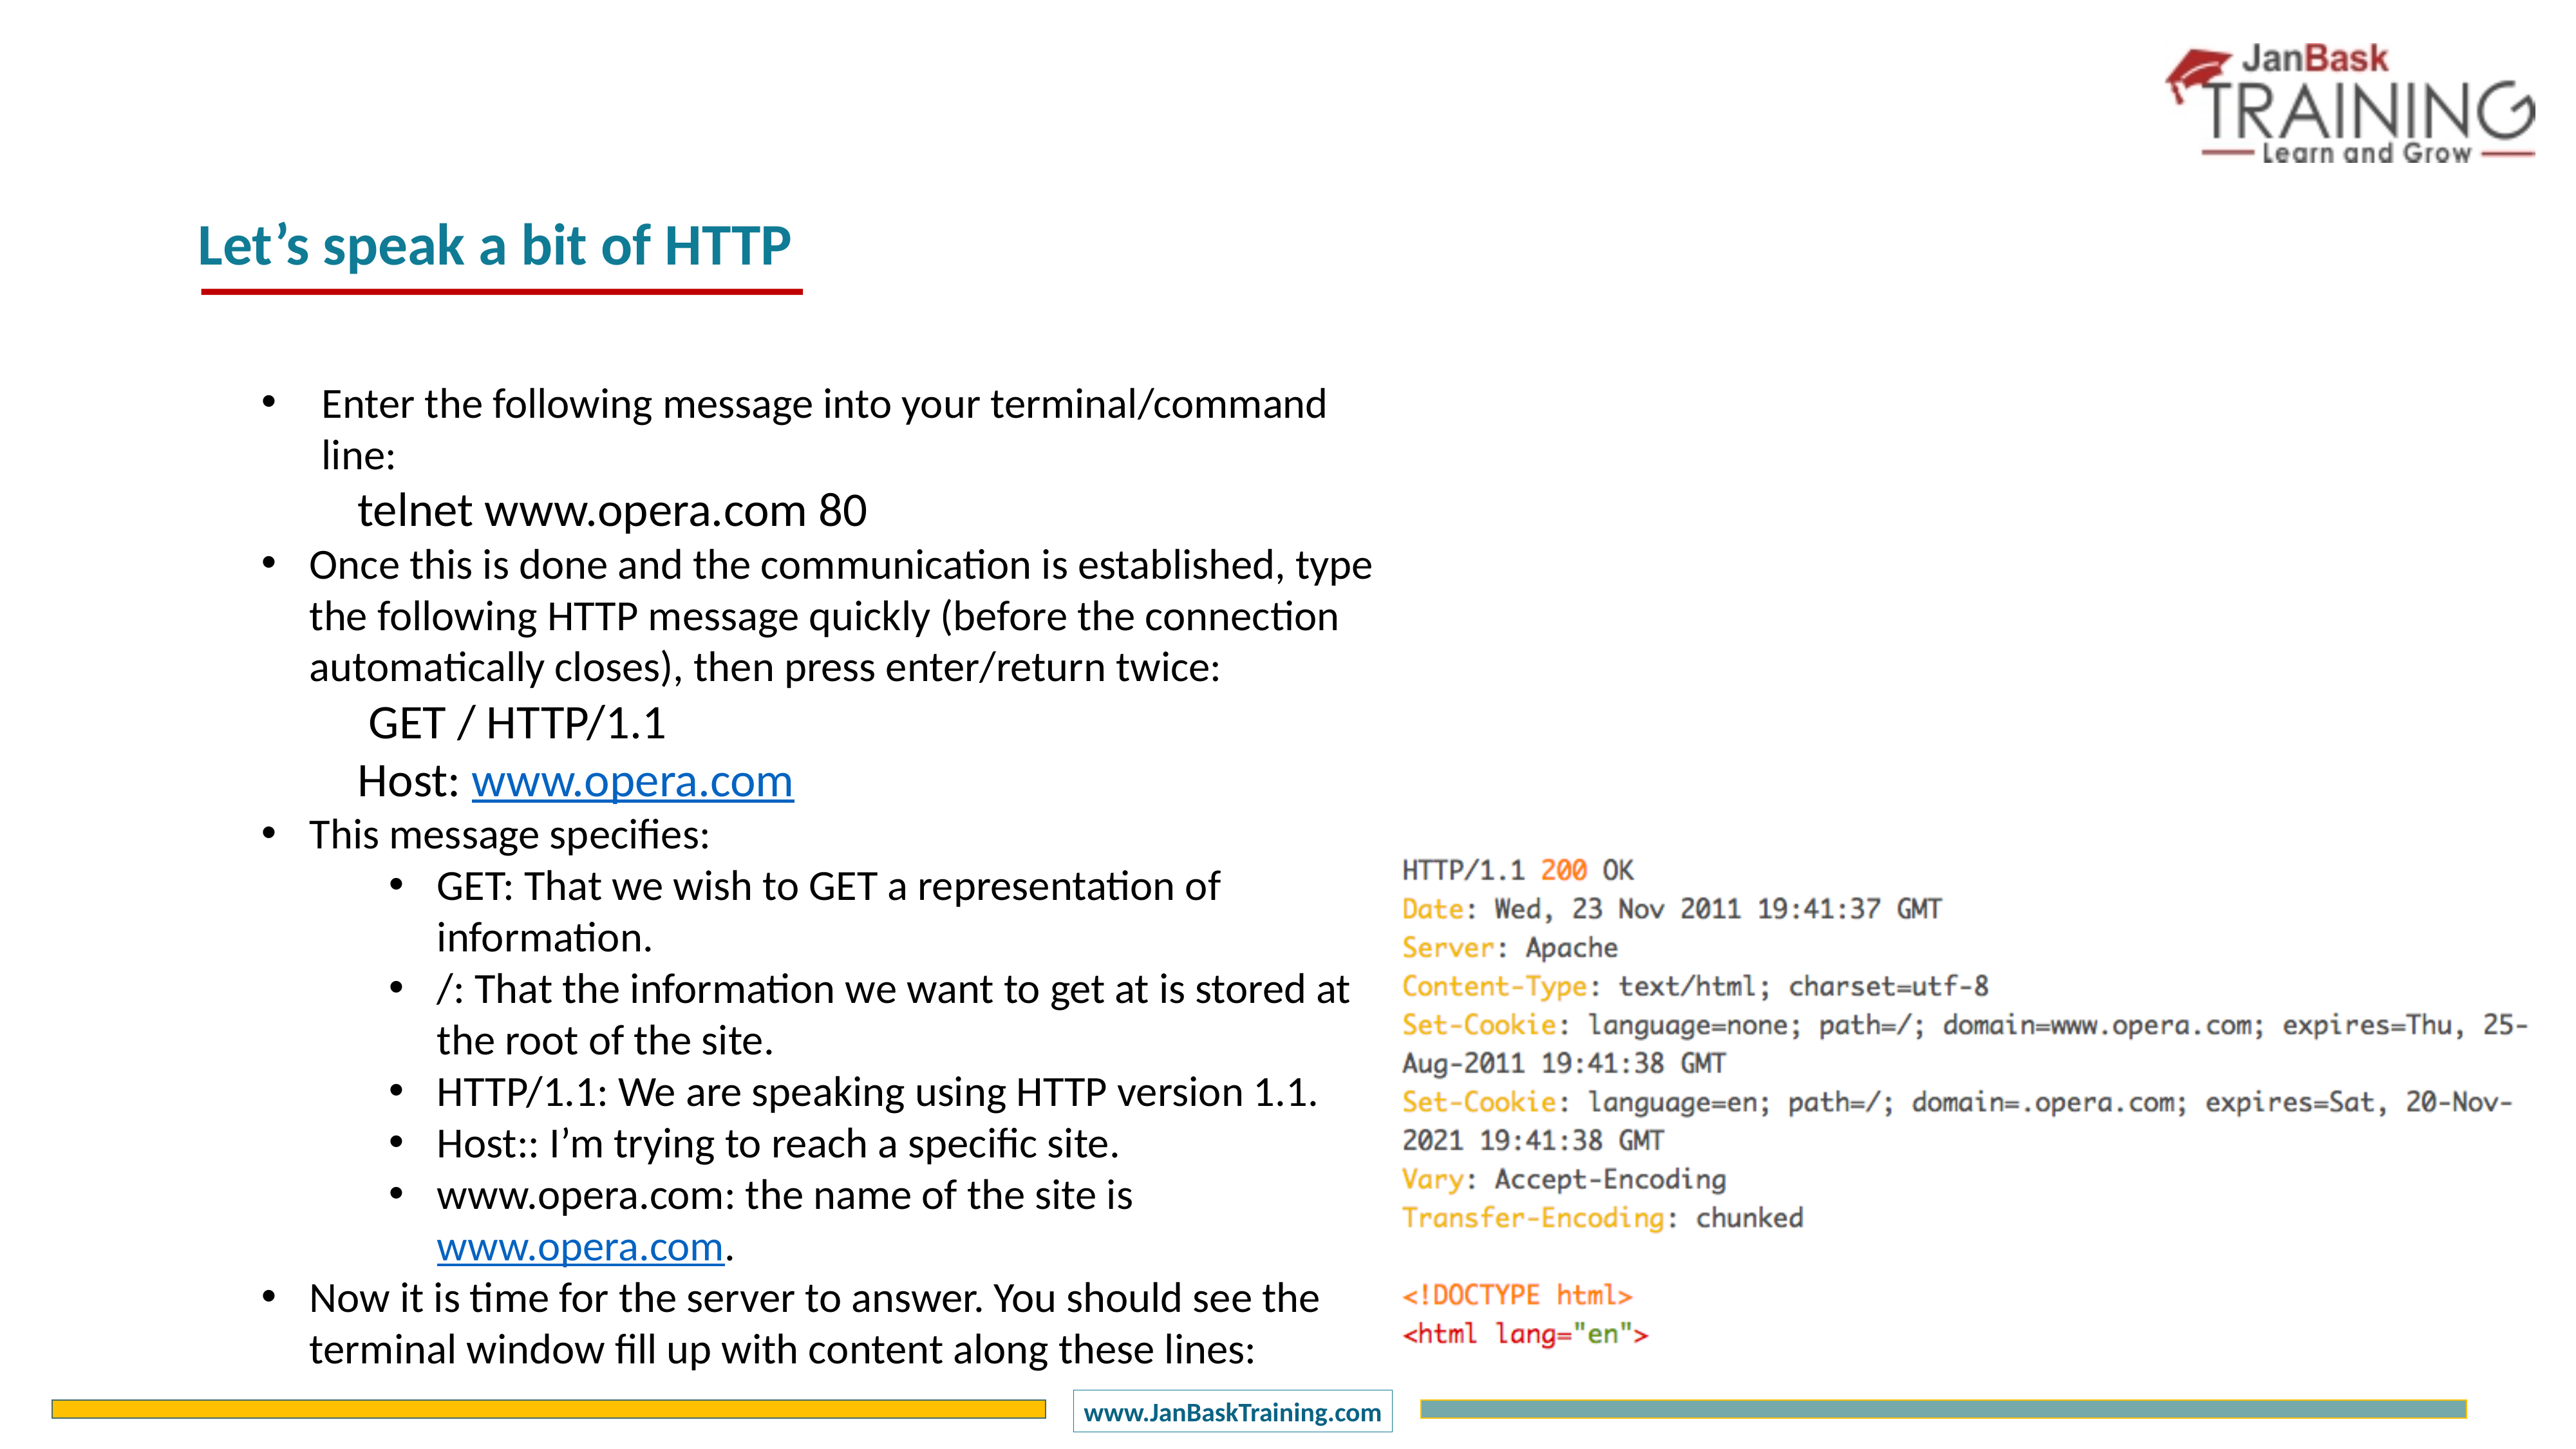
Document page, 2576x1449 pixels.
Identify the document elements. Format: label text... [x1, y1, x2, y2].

picture [2165, 43, 2535, 163]
text_box Enter the following message into your terminal/command line: telnet www.opera.com 80 Once this is done and the communication is established, type the following HTTP message quickly (before the connection automatically closes), then press enter/return twice: GET / HTTP/1.1 Host: www.opera.com This message specifies: GET: That we wish to GET a representation of information. /: That the information we want to get at is stored at the root of the site. HTTP/1.1: We are speaking using HTTP version 1.1. Host:: I’m trying to reach a specific site. www.opera.com: the name of the site is www.opera.com. Now it is time for the server to answer. You should see the terminal window fill up with content along these lines: [256, 370, 1397, 1378]
picture [1396, 853, 2546, 1360]
text_box Let’s speak a bit of HTTP [193, 201, 2000, 282]
